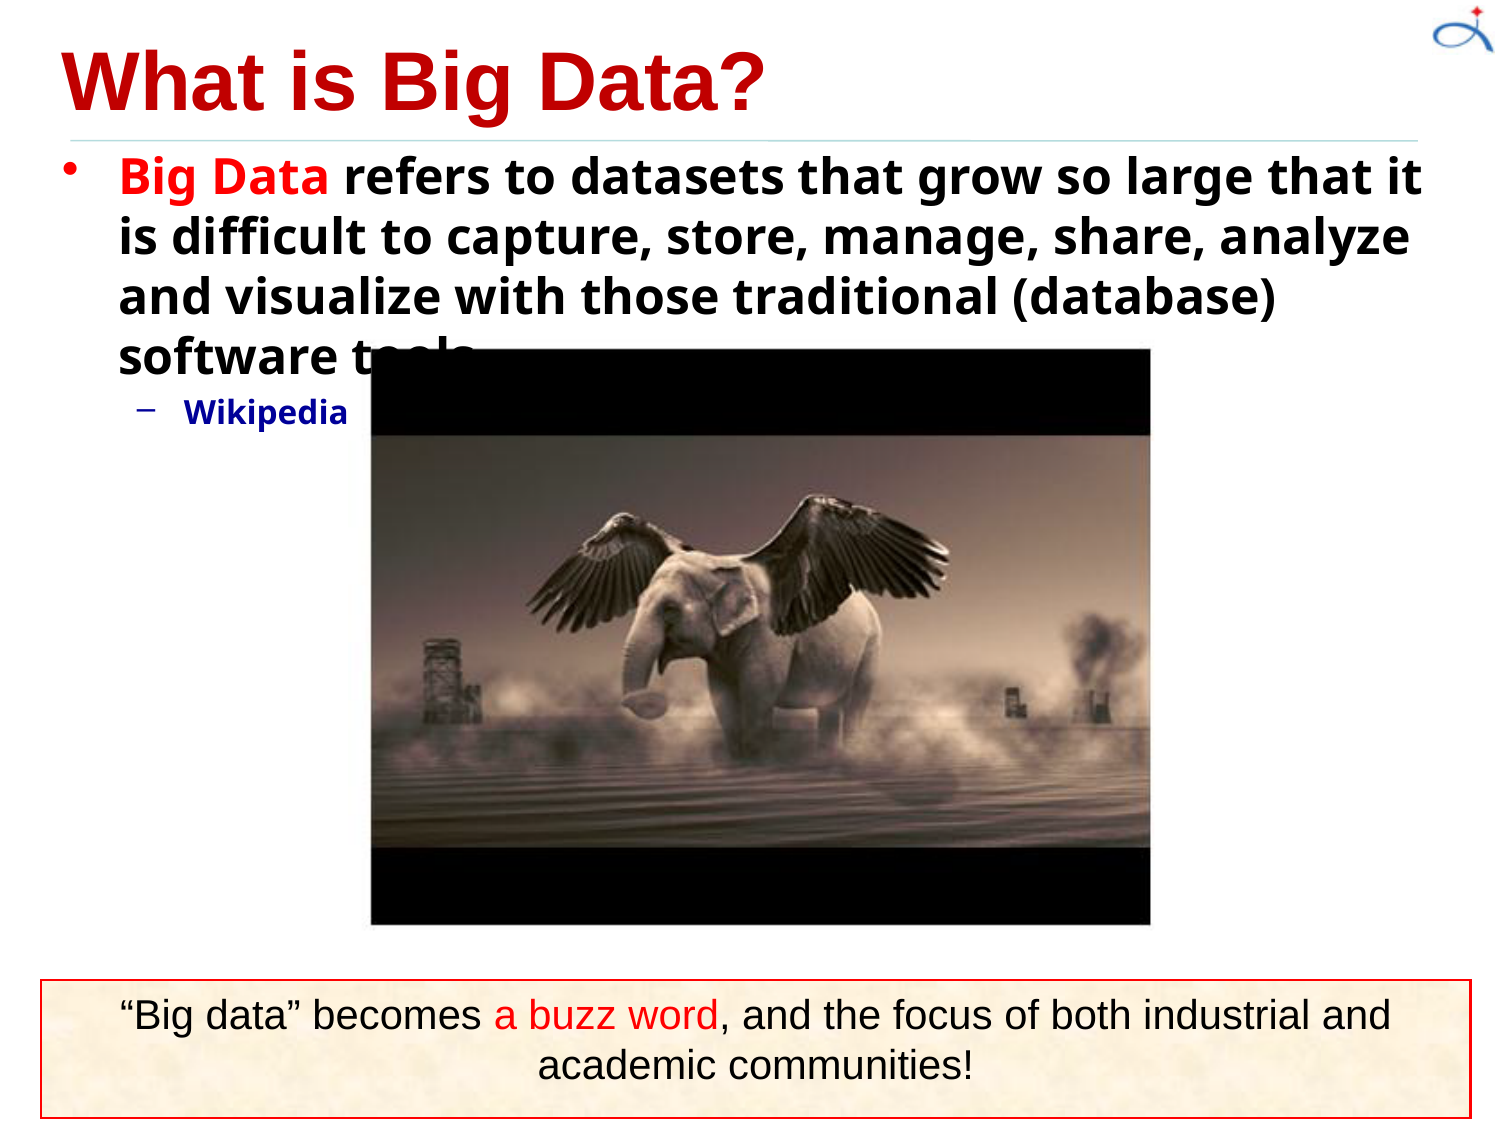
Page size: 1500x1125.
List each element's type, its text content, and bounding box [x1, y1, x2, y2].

picture [1432, 5, 1495, 55]
title What is Big Data? [46, 11, 1419, 136]
text_box “Big data” becomes a buzz word, and the focus of both industrial and academic communities! [41, 980, 1471, 1118]
list Big Data refers to datasets that grow so large that it is difficult to capture, store, manage, share, analyze and visualize with those traditional (database) software tools Wikipedia [46, 136, 1442, 339]
picture [348, 326, 1176, 947]
